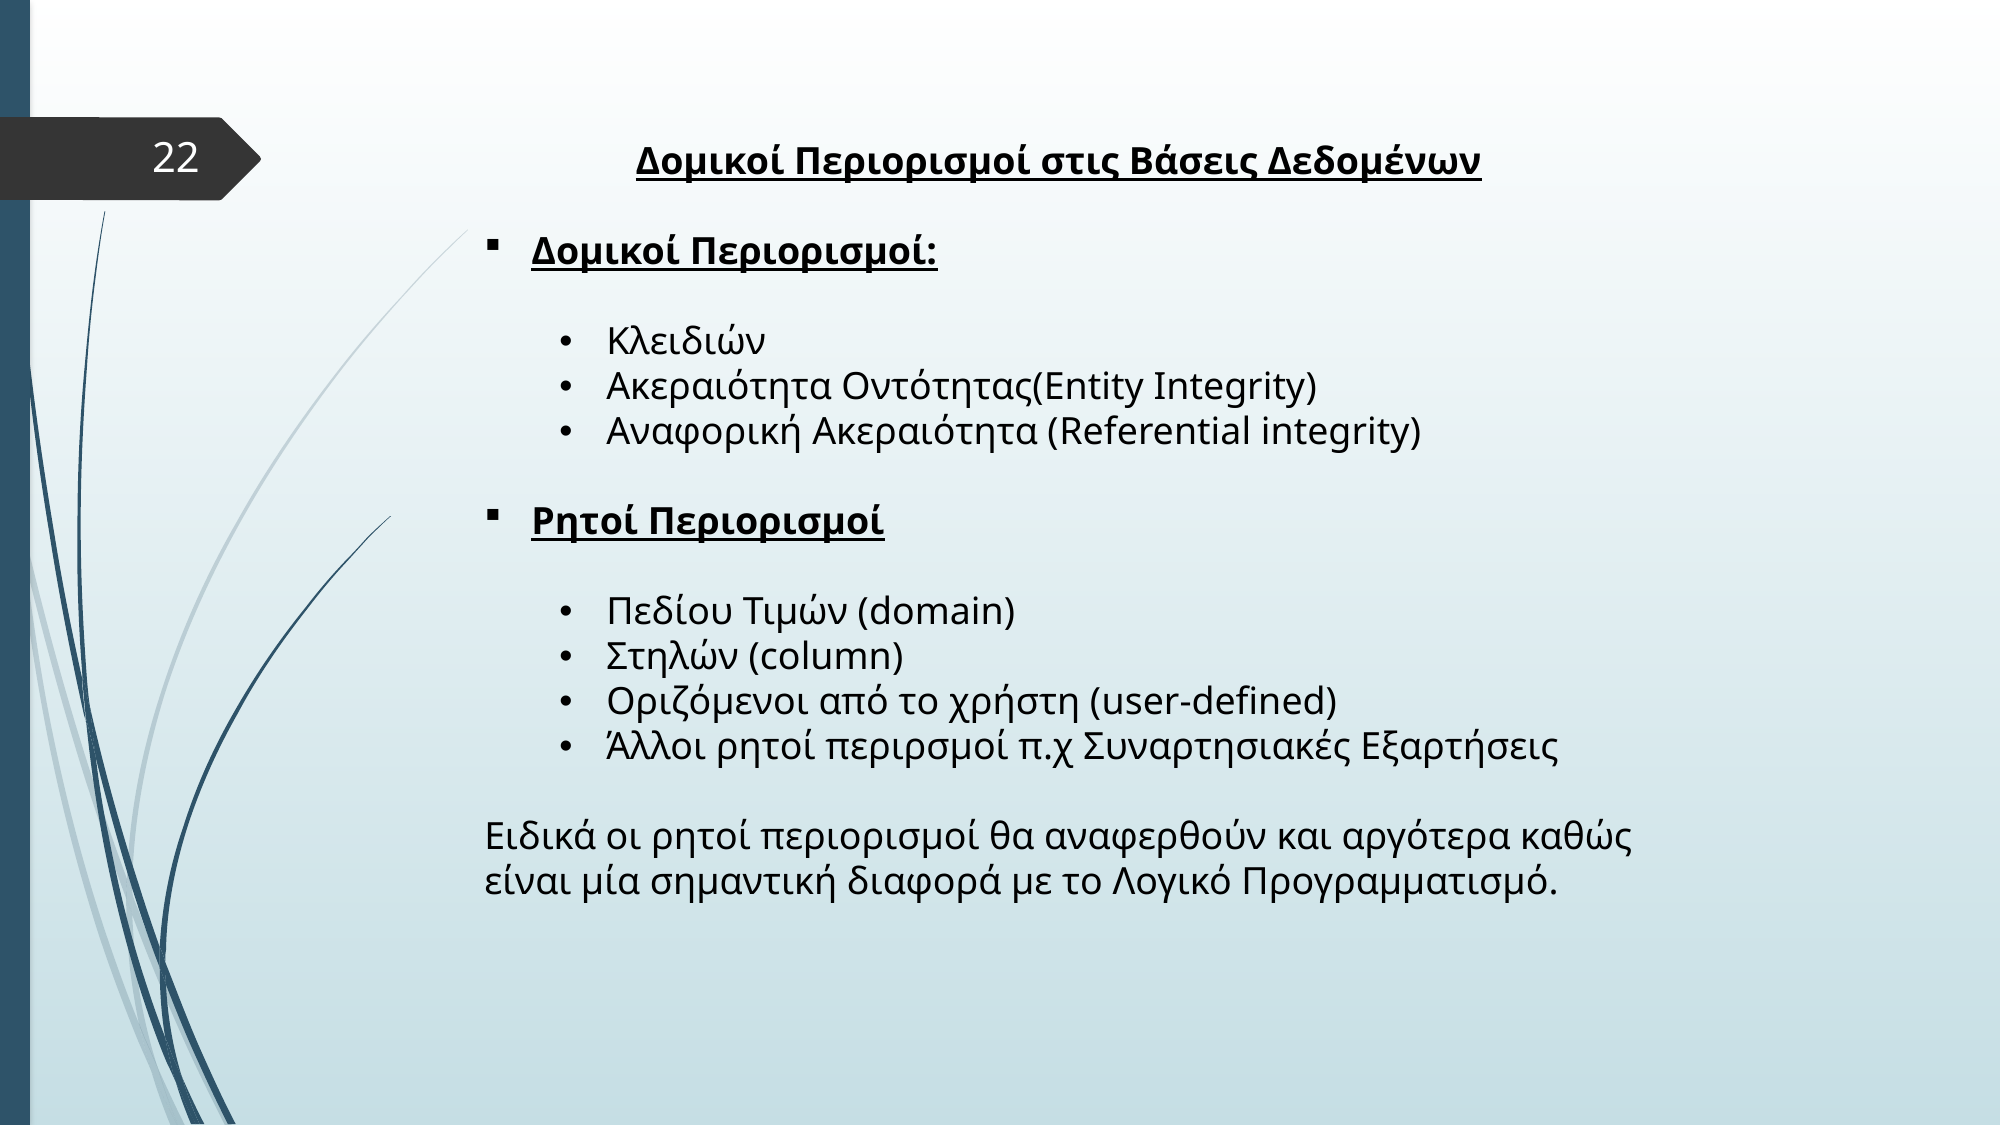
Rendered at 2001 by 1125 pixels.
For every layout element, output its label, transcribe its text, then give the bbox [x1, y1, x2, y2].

slide_number 22 [87, 129, 216, 190]
text_box Δομικοί Περιορισμοί στις Βάσεις Δεδομένων Δομικοί Περιορισμοί: Κλειδιών Ακεραιότητα Οντότητας(Entity Integrity) Αναφορική Ακεραιότητα (Referential integrity) Ρητοί Περιορισμοί Πεδίου Τιμών (domain) Στηλών (column) Οριζόμενοι από το χρήστη (user-defined) Άλλοι ρητοί περιρσμοί π.χ Συναρτησιακές Εξαρτήσεις Ειδικά οι ρητοί περιορισμοί θα αναφερθούν και αργότερα καθώς είναι μία σημαντική διαφορά με το Λογικό Προγραμματισμό. [469, 130, 1649, 1000]
